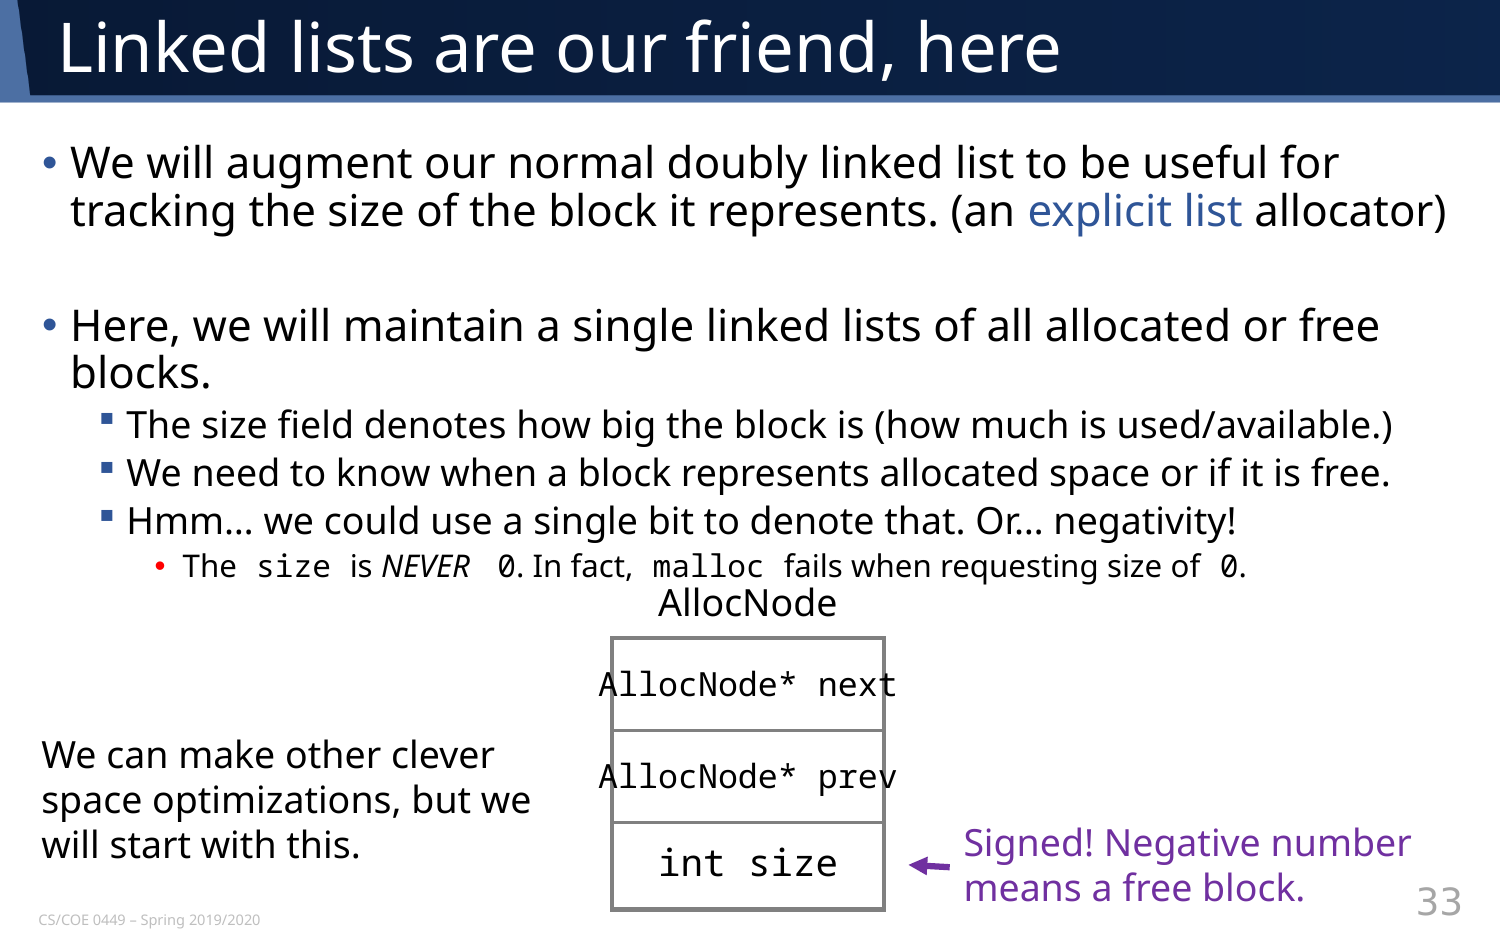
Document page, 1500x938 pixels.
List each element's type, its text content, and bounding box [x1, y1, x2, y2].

text_box Signed! Negative number means a free block. [948, 811, 1428, 917]
slide_number 33 [1376, 875, 1478, 926]
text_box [908, 864, 950, 868]
picture [0, 0, 1500, 938]
list We will augment our normal doubly linked list to be useful for tracking the size of the block it represents. (an explicit list allocator) Here, we will maintain a single linked lists of all allocated or free blocks. The size field denotes how big the block is (how much is used/available.) We need to know when a block represents allocated space or if it is free. Hmm… we could use a single bit to denote that. Or… negativity! The size is NEVER 0. In fact, malloc fails when requesting size of 0. [27, 133, 1479, 845]
text_box We can make other clever space optimizations, but we will start with this. [26, 723, 547, 874]
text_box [606, 571, 890, 910]
title Linked lists are our friend, here [42, 3, 1500, 97]
footer CS/COE 0449 – Spring 2019/2020 [0, 906, 299, 936]
